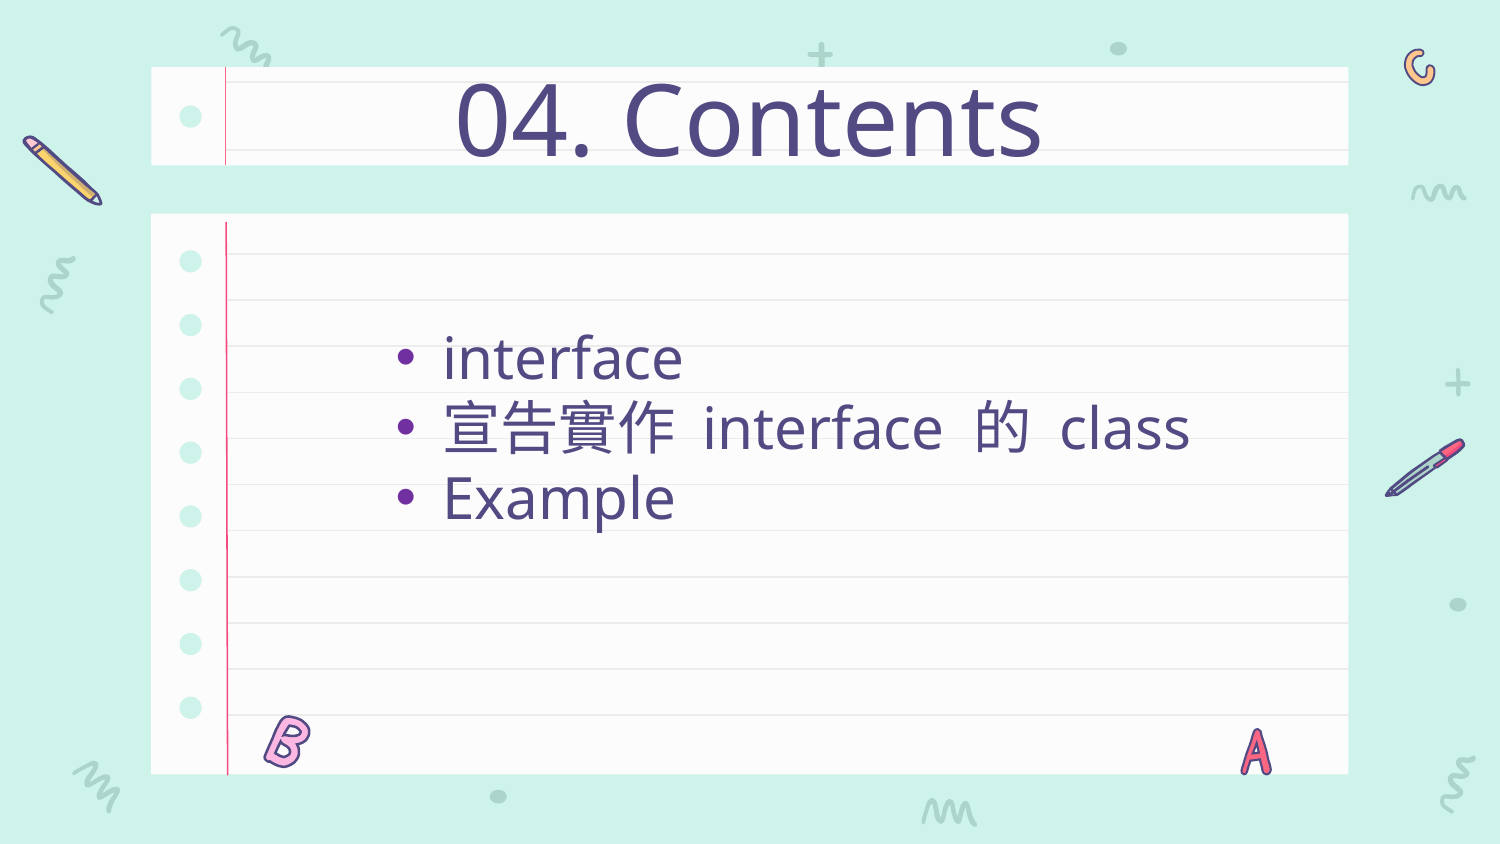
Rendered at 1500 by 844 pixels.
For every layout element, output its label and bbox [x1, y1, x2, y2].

text_box [20, 48, 1468, 776]
